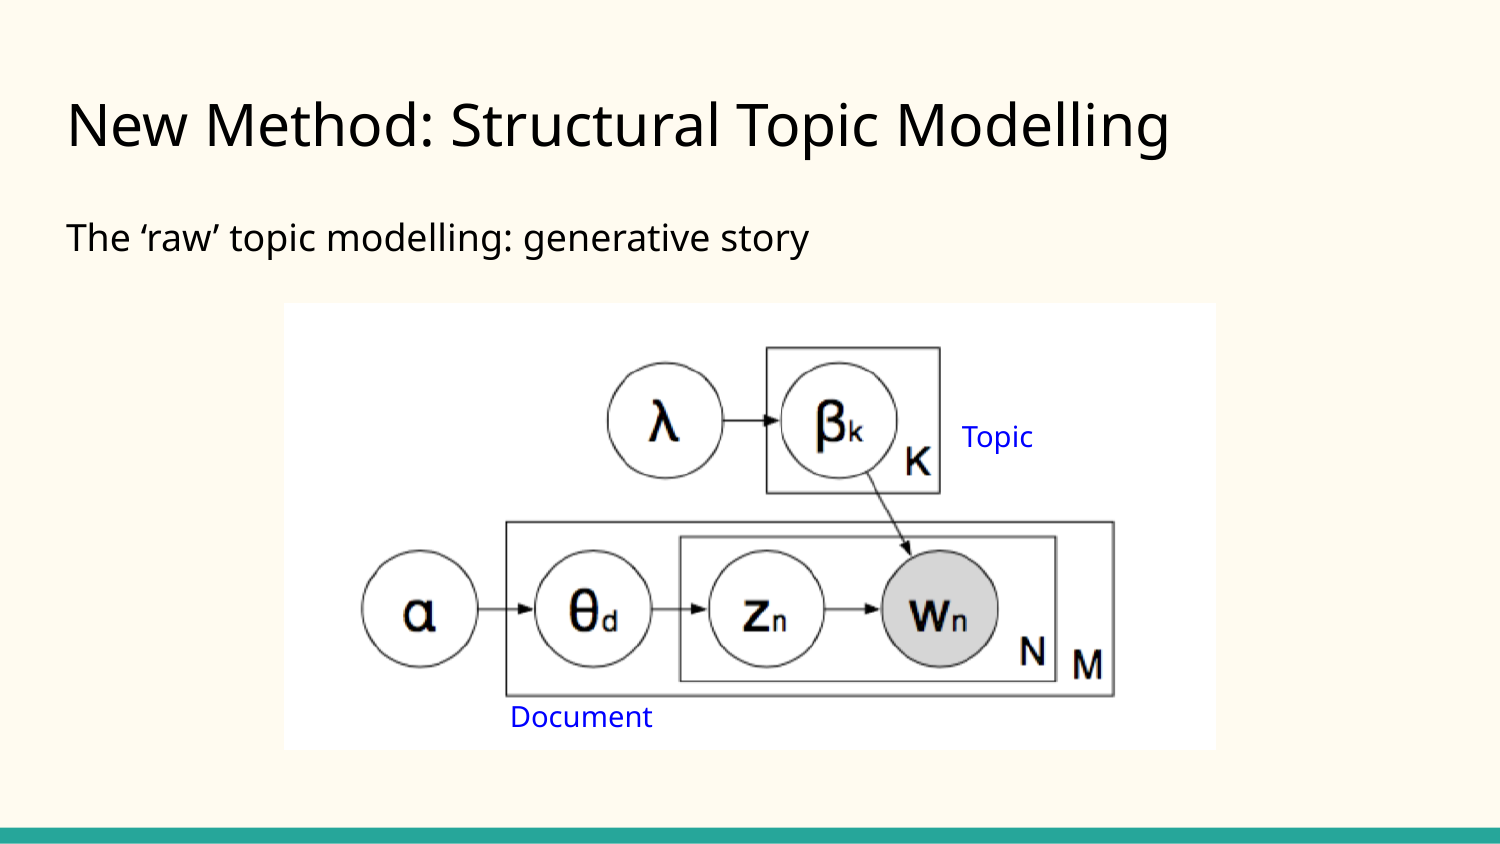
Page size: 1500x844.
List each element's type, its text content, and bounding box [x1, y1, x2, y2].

title New Method: Structural Topic Modelling [51, 72, 1449, 174]
list The ‘raw’ topic modelling: generative story [51, 192, 1449, 750]
picture [283, 303, 1217, 750]
